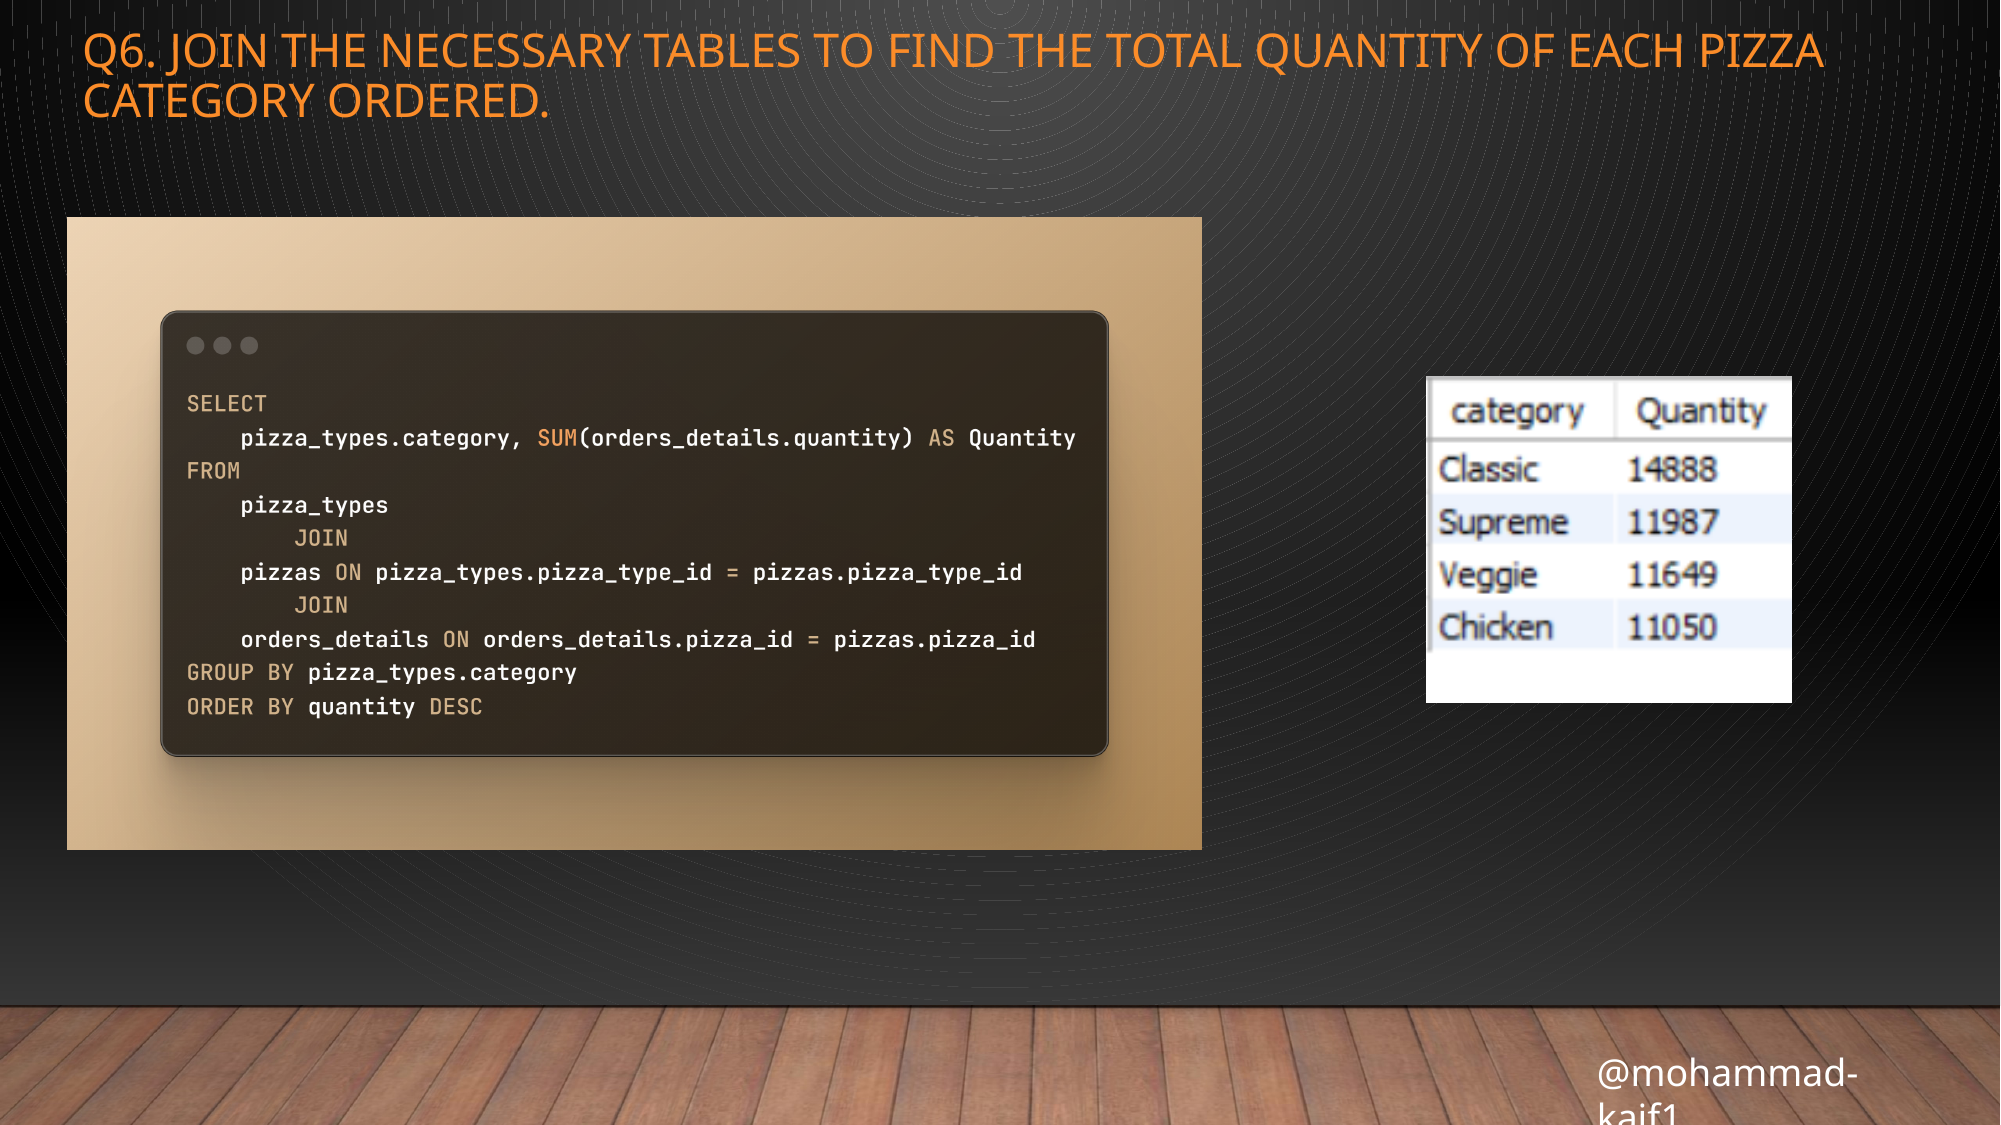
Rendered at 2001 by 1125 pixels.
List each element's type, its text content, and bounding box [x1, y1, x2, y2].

title Q6. Join the necessary tables to find the total quantity of each pizza category ordered. [67, 19, 1846, 136]
picture [66, 217, 1202, 851]
picture [0, 1005, 2000, 1125]
text_box @mohammad-kaif1 [1582, 1041, 1958, 1125]
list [1426, 376, 1793, 703]
